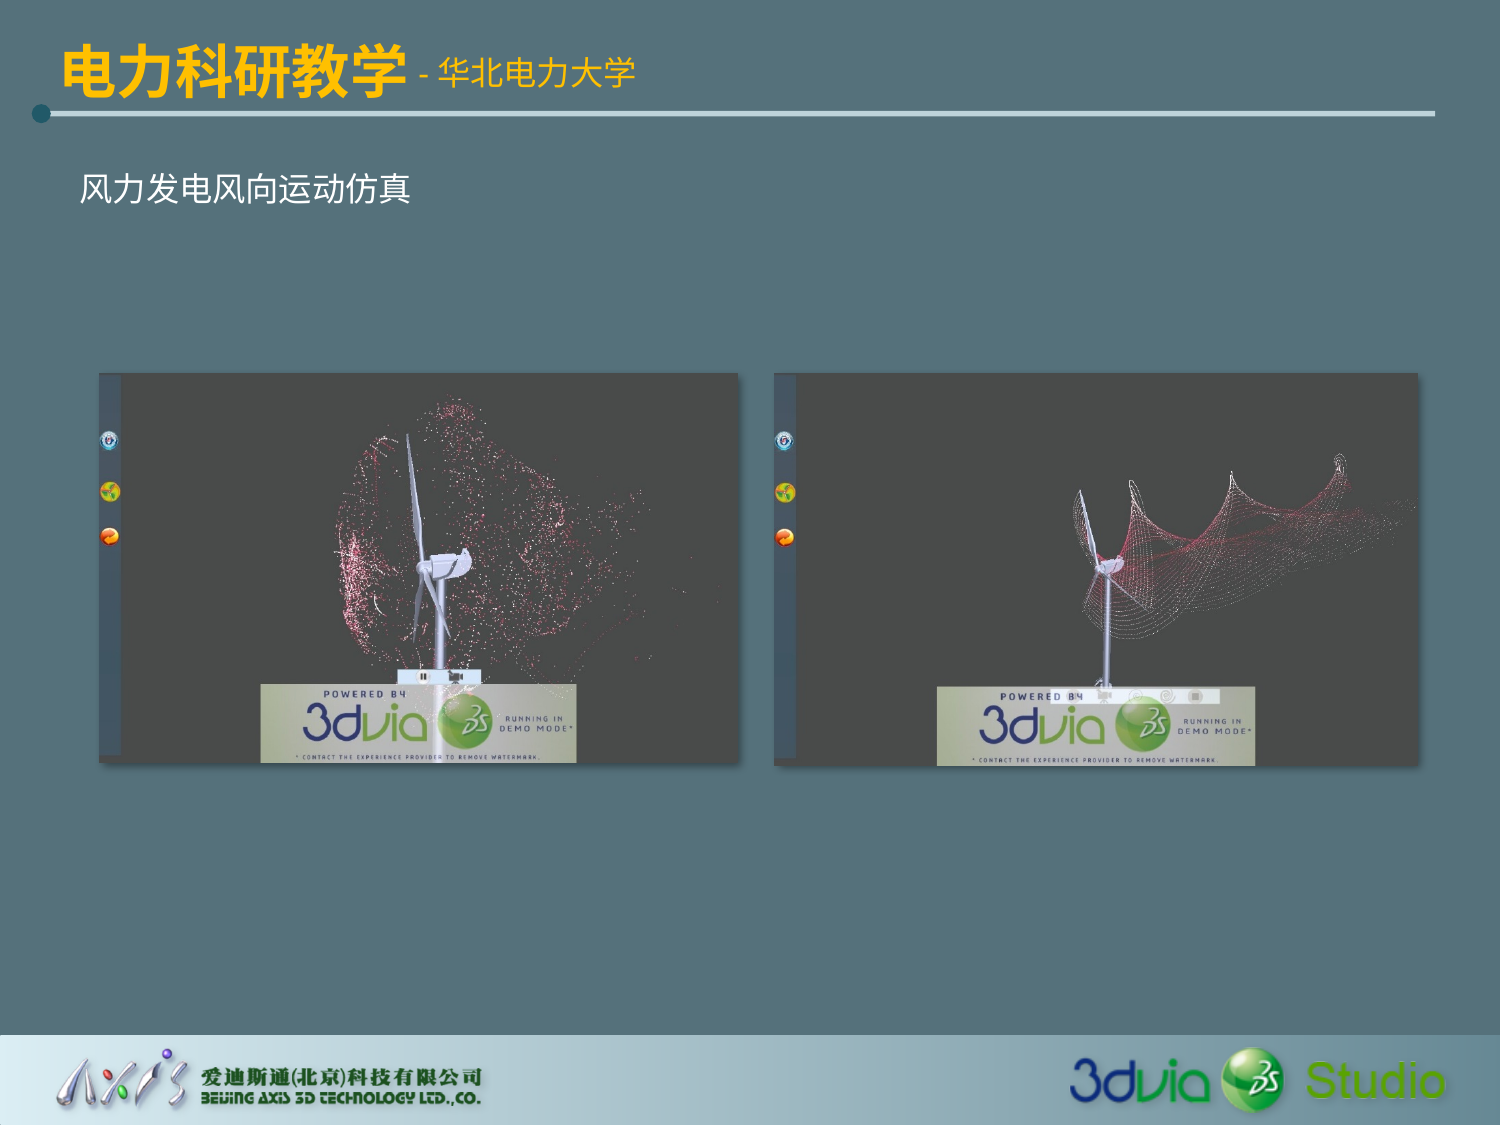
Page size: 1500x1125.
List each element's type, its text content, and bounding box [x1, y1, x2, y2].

picture [774, 373, 1418, 766]
text_box 电力科研教学 [43, 27, 423, 113]
picture [99, 373, 738, 763]
picture [53, 973, 715, 1125]
text_box 风力发电风向运动仿真 [64, 160, 502, 216]
text_box -华北电力大学 [423, 44, 652, 100]
picture [1067, 1046, 1447, 1113]
